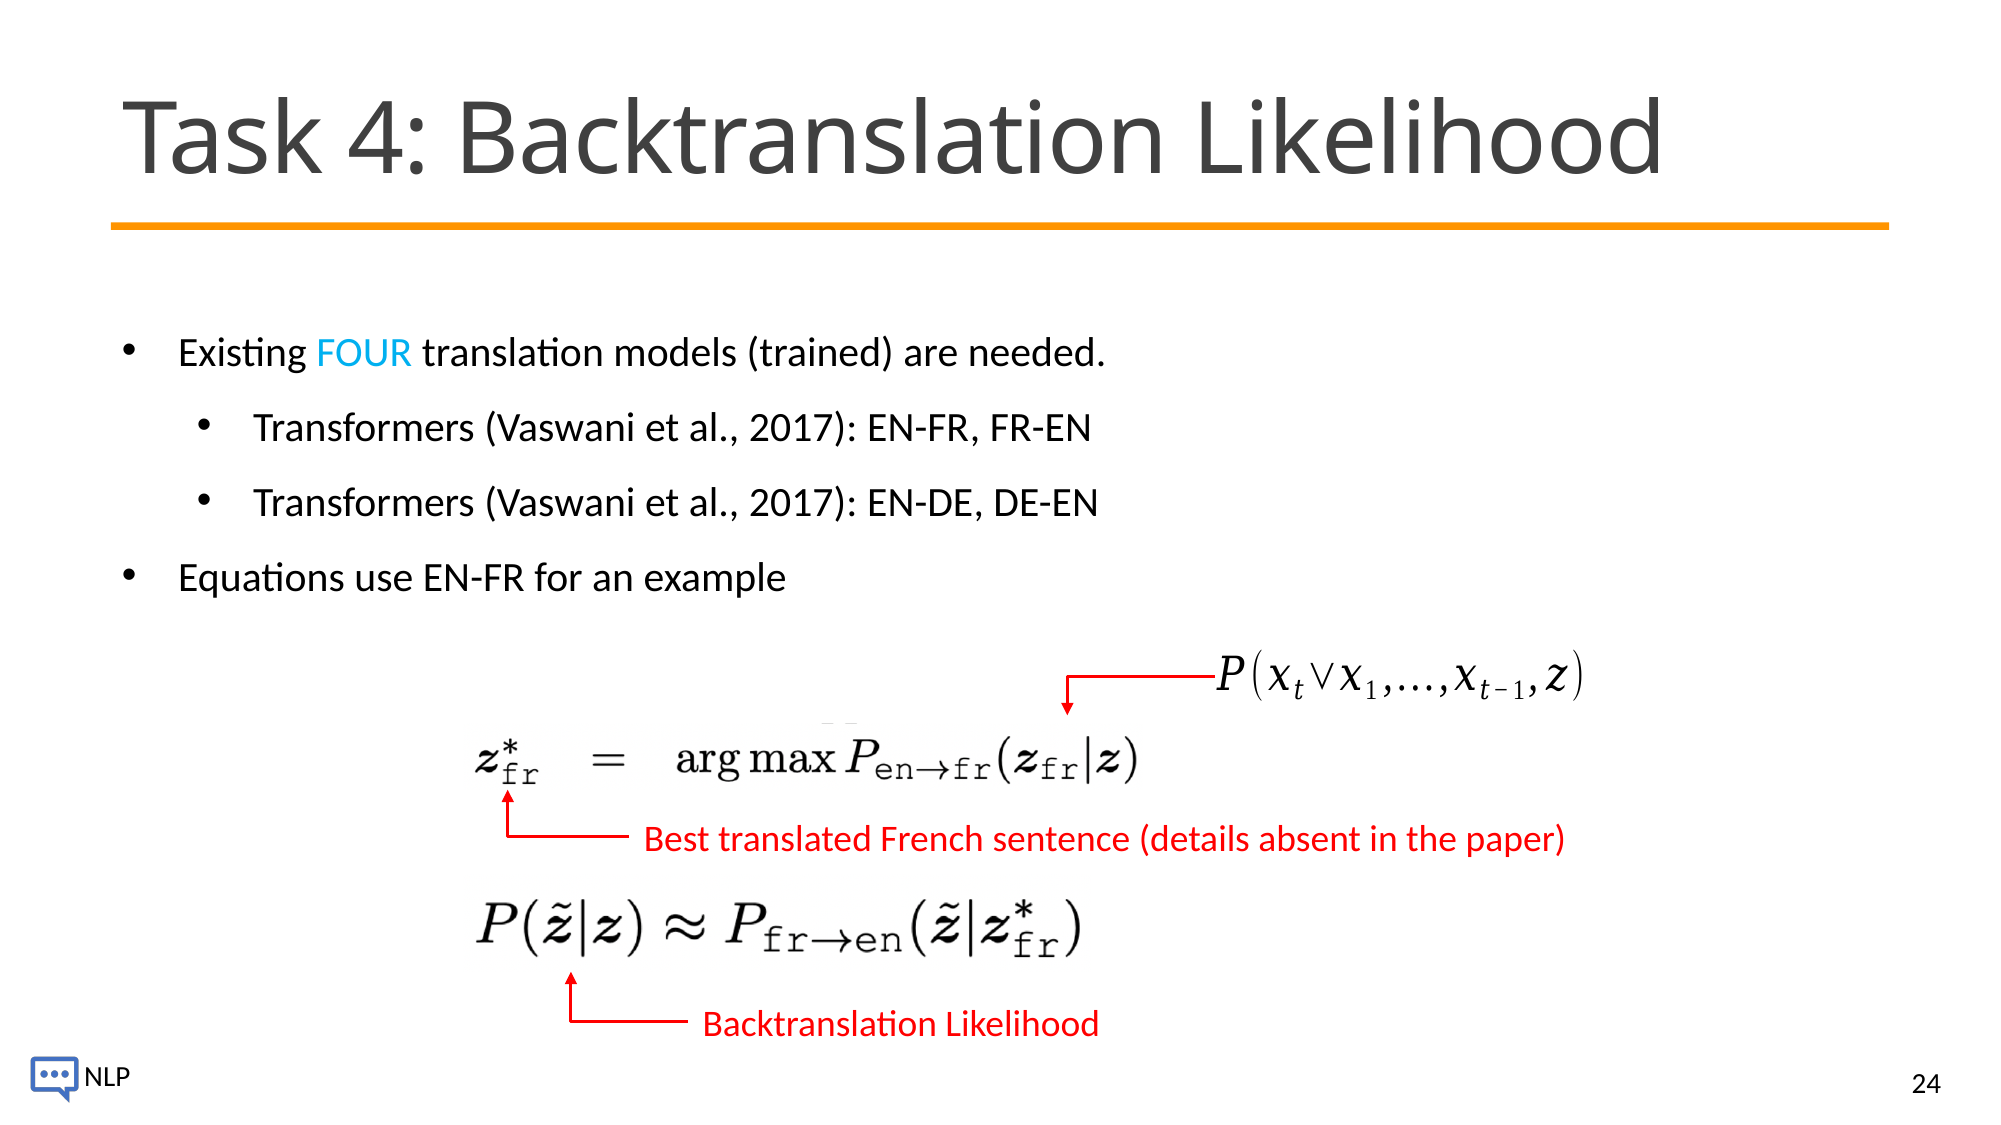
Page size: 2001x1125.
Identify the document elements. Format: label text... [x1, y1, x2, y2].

text_box Existing FOUR translation models (trained) are needed. Transformers (Vaswani et al., 2017): EN-FR, FR-EN Transformers (Vaswani et al., 2017): EN-DE, DE-EN Equations use EN-FR for an example [107, 292, 1692, 608]
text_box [570, 971, 689, 1023]
title Task 4: Backtranslation Likelihood [107, 58, 1899, 228]
picture [462, 722, 1143, 791]
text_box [1066, 675, 1216, 716]
text_box Best translated French sentence (details absent in the paper) [629, 806, 1629, 867]
picture [23, 1047, 86, 1110]
text_box Backtranslation Likelihood [687, 991, 1143, 1052]
slide_number 24 [1740, 1052, 1957, 1113]
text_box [507, 789, 630, 838]
picture [462, 873, 1092, 973]
